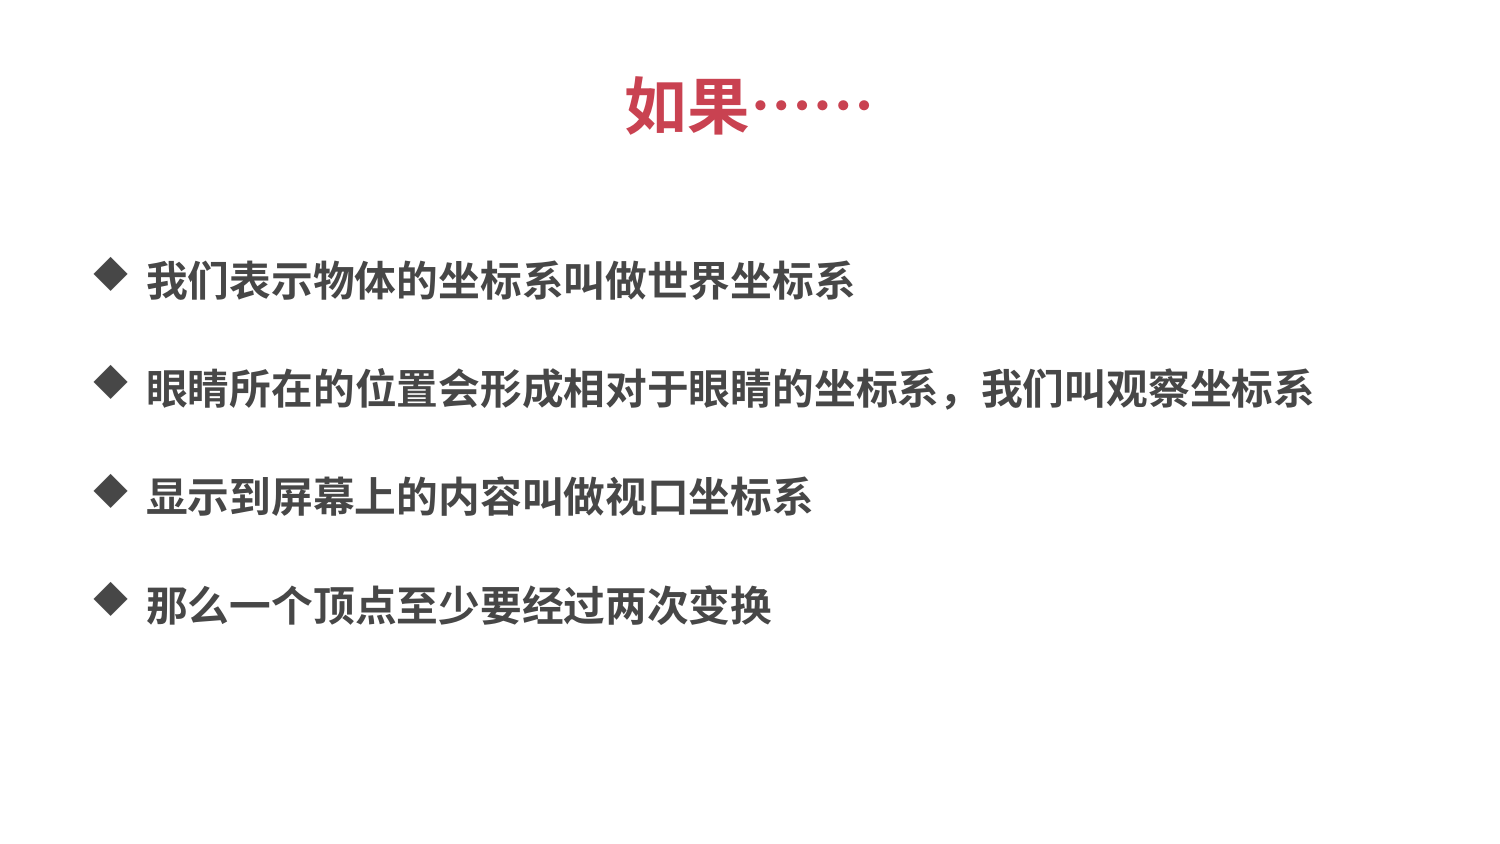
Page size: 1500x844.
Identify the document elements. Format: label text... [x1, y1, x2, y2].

title 如果…… [74, 33, 1426, 175]
list 我们表示物体的坐标系叫做世界坐标系 眼睛所在的位置会形成相对于眼睛的坐标系，我们叫观察坐标系 显示到屏幕上的内容叫做视口坐标系 那么一个顶点至少要经过两次变换 [74, 196, 1426, 754]
